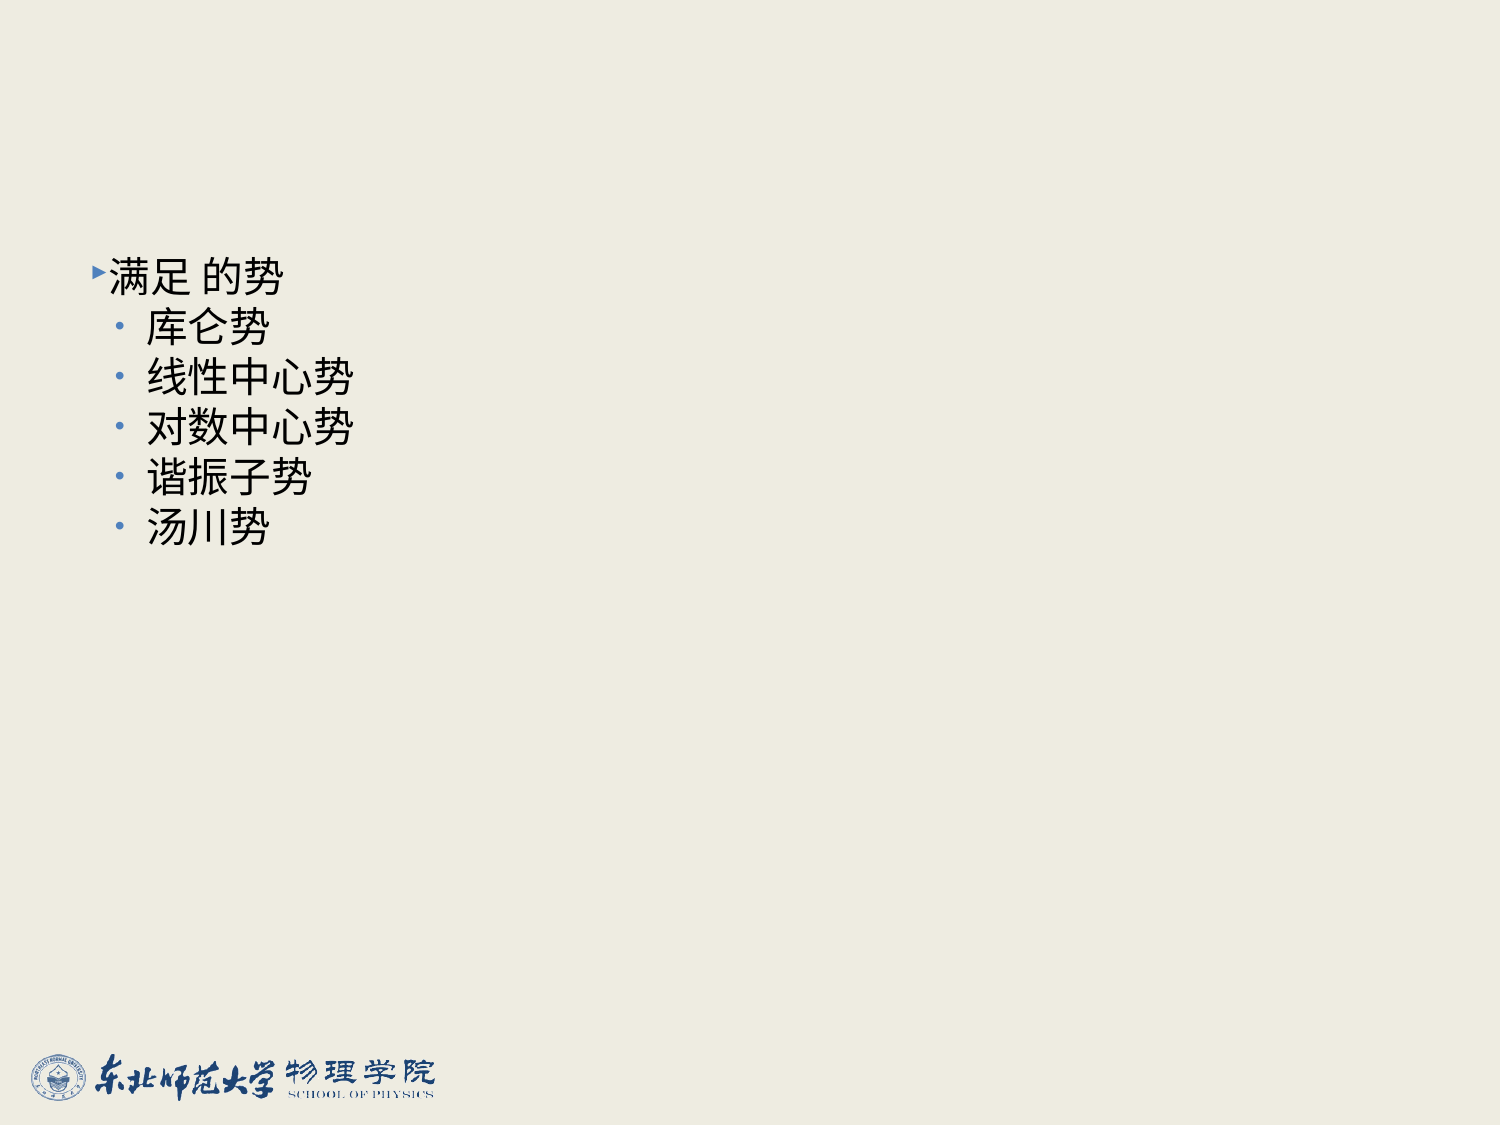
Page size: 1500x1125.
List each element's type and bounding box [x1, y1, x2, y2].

picture [20, 1054, 440, 1101]
